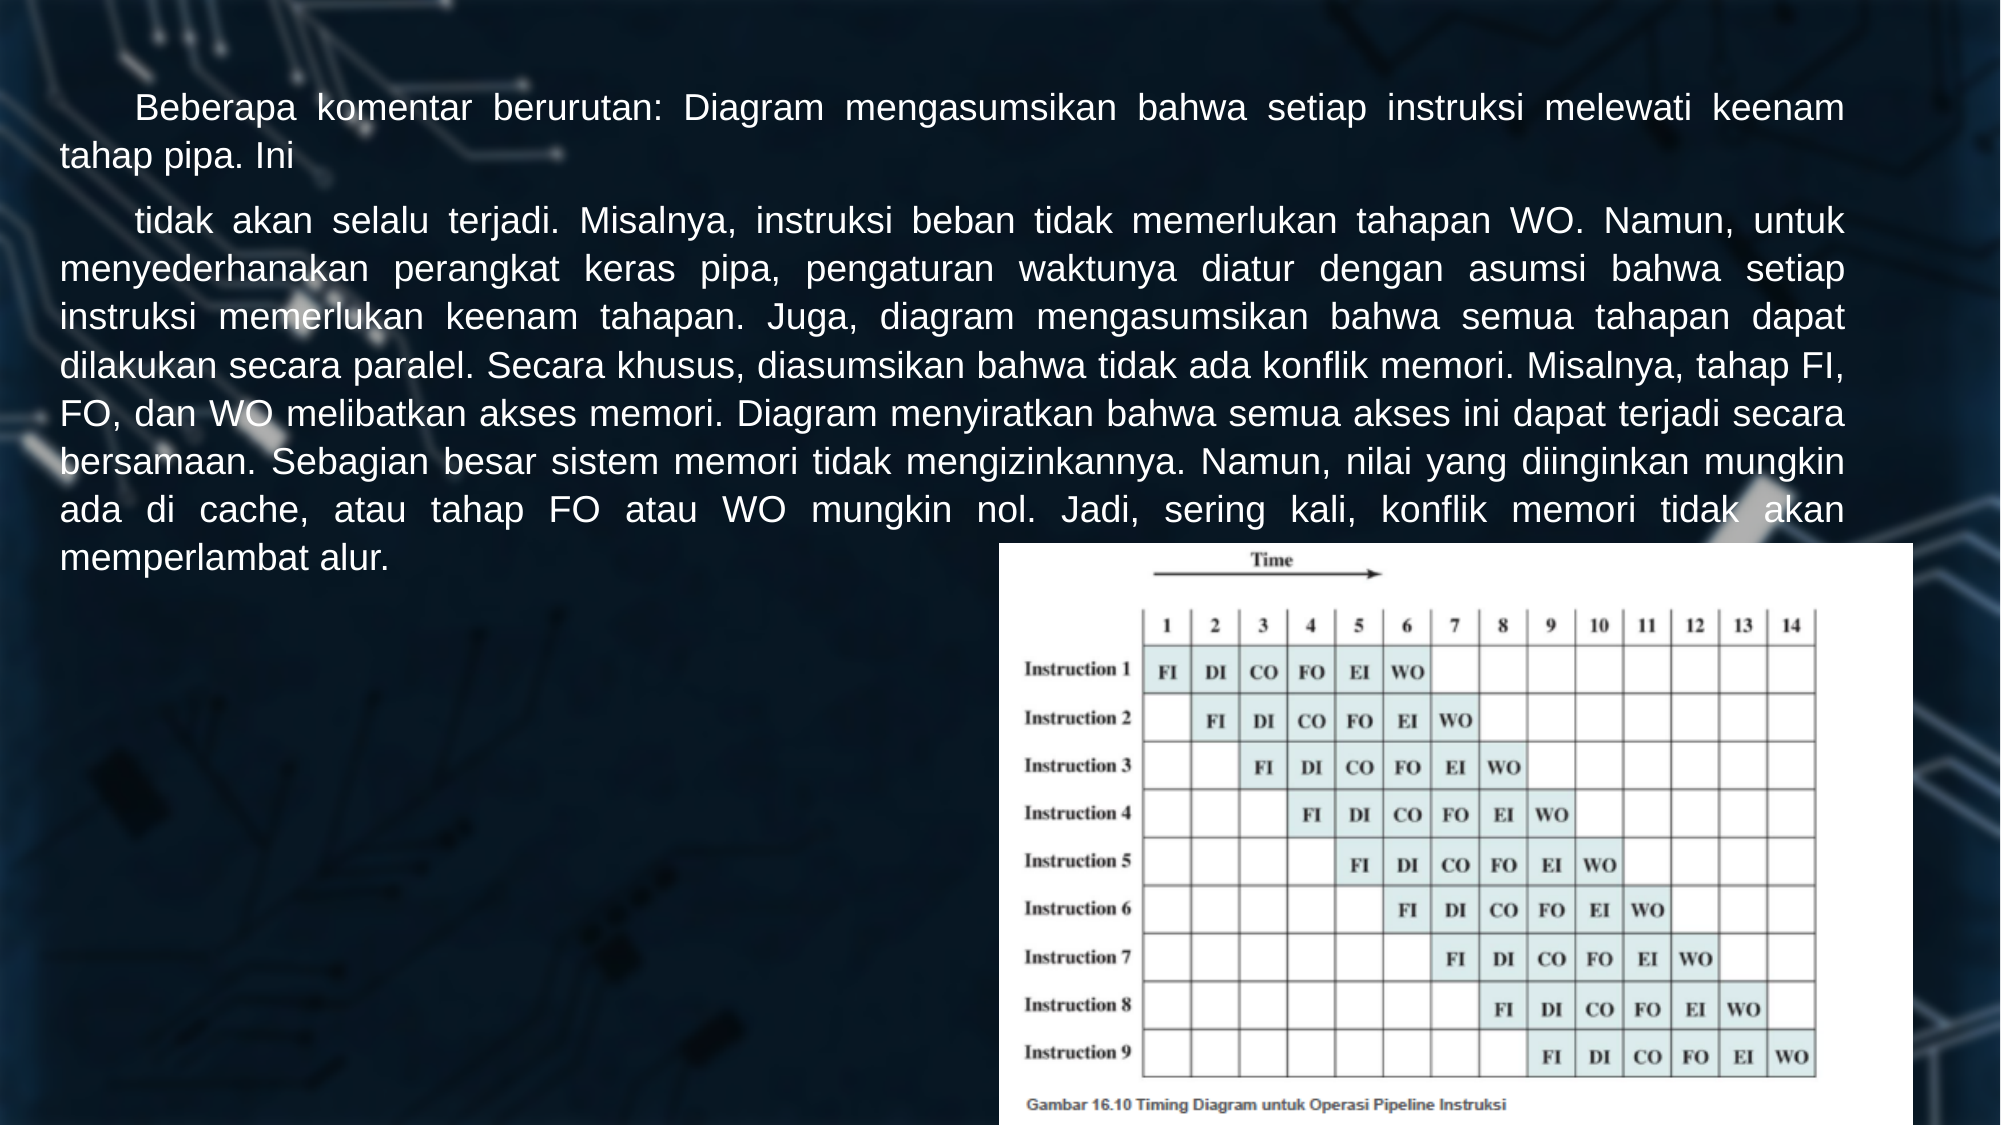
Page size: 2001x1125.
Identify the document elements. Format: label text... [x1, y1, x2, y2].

picture [0, 0, 2001, 1125]
text_box Beberapa komentar berurutan: Diagram mengasumsikan bahwa setiap instruksi melewati keenam tahap pipa. Ini tidak akan selalu terjadi. Misalnya, instruksi beban tidak memerlukan tahapan WO. Namun, untuk menyederhanakan perangkat keras pipa, pengaturan waktunya diatur dengan asumsi bahwa setiap instruksi memerlukan keenam tahapan. Juga, diagram mengasumsikan bahwa semua tahapan dapat dilakukan secara paralel. Secara khusus, diasumsikan bahwa tidak ada konflik memori. Misalnya, tahap FI, FO, dan WO melibatkan akses memori. Diagram menyiratkan bahwa semua akses ini dapat terjadi secara bersamaan. Sebagian besar sistem memori tidak mengizinkannya. Namun, nilai yang diinginkan mungkin ada di cache, atau tahap FO atau WO mungkin nol. Jadi, sering kali, konflik memori tidak akan memperlambat alur. [44, 72, 1861, 586]
